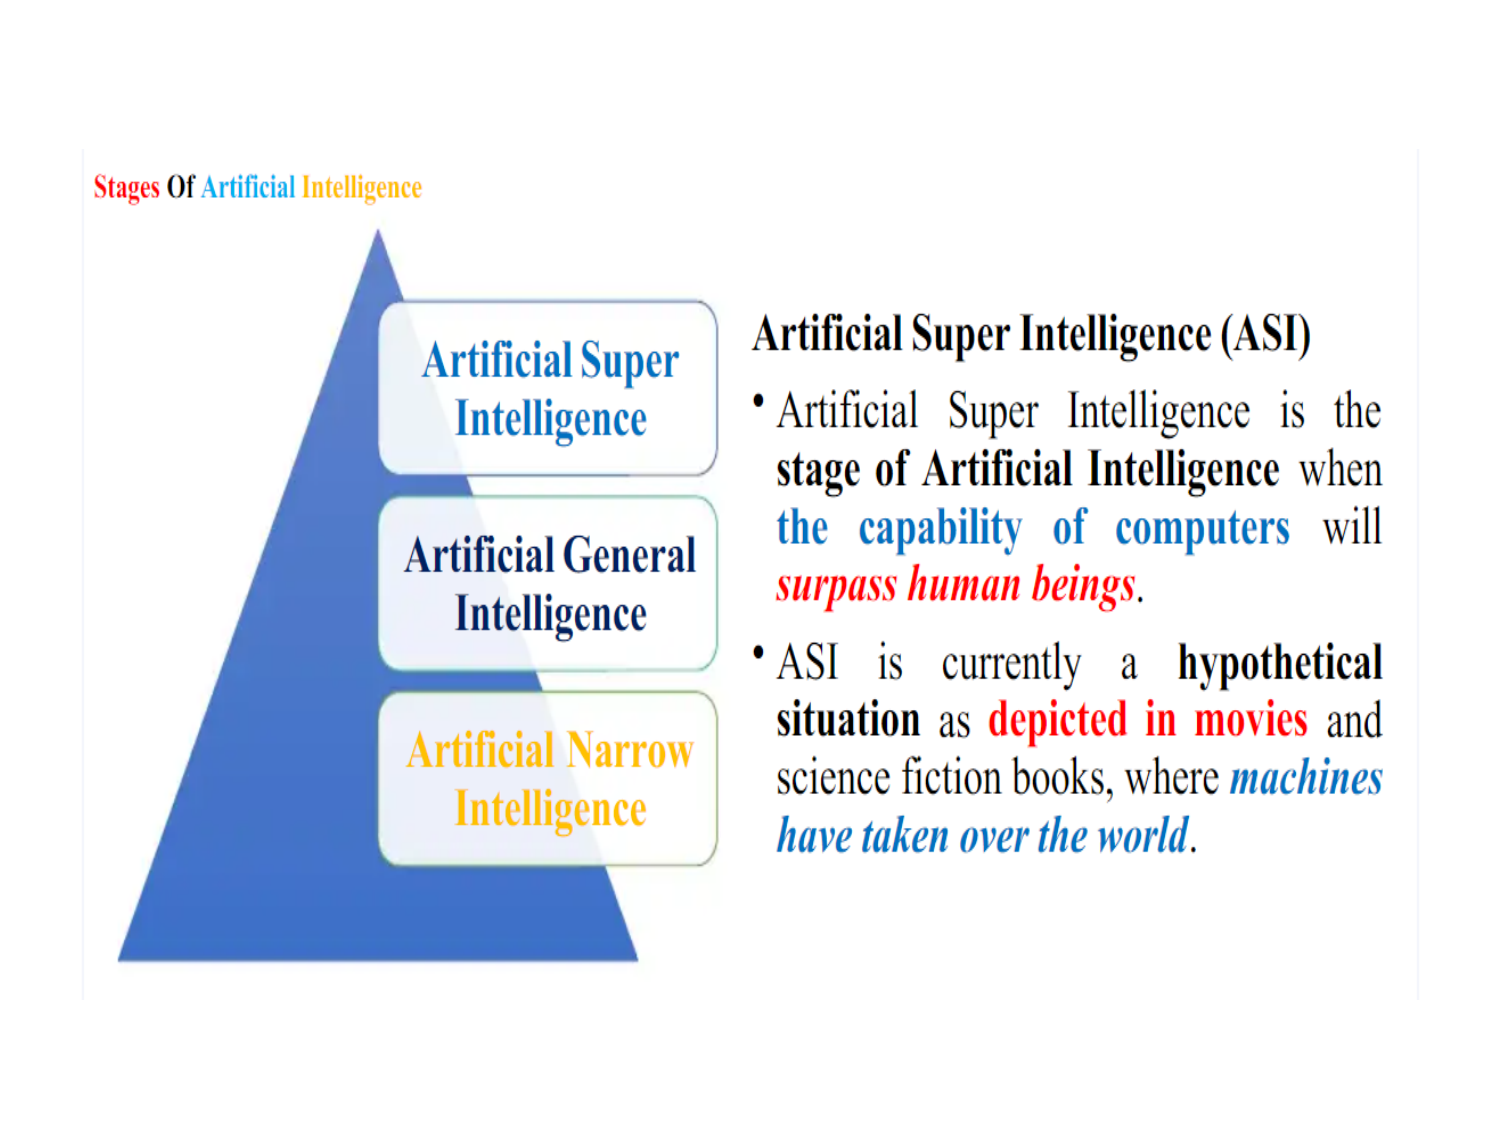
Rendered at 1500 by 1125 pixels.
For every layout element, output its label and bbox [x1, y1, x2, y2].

list [74, 149, 1451, 1001]
